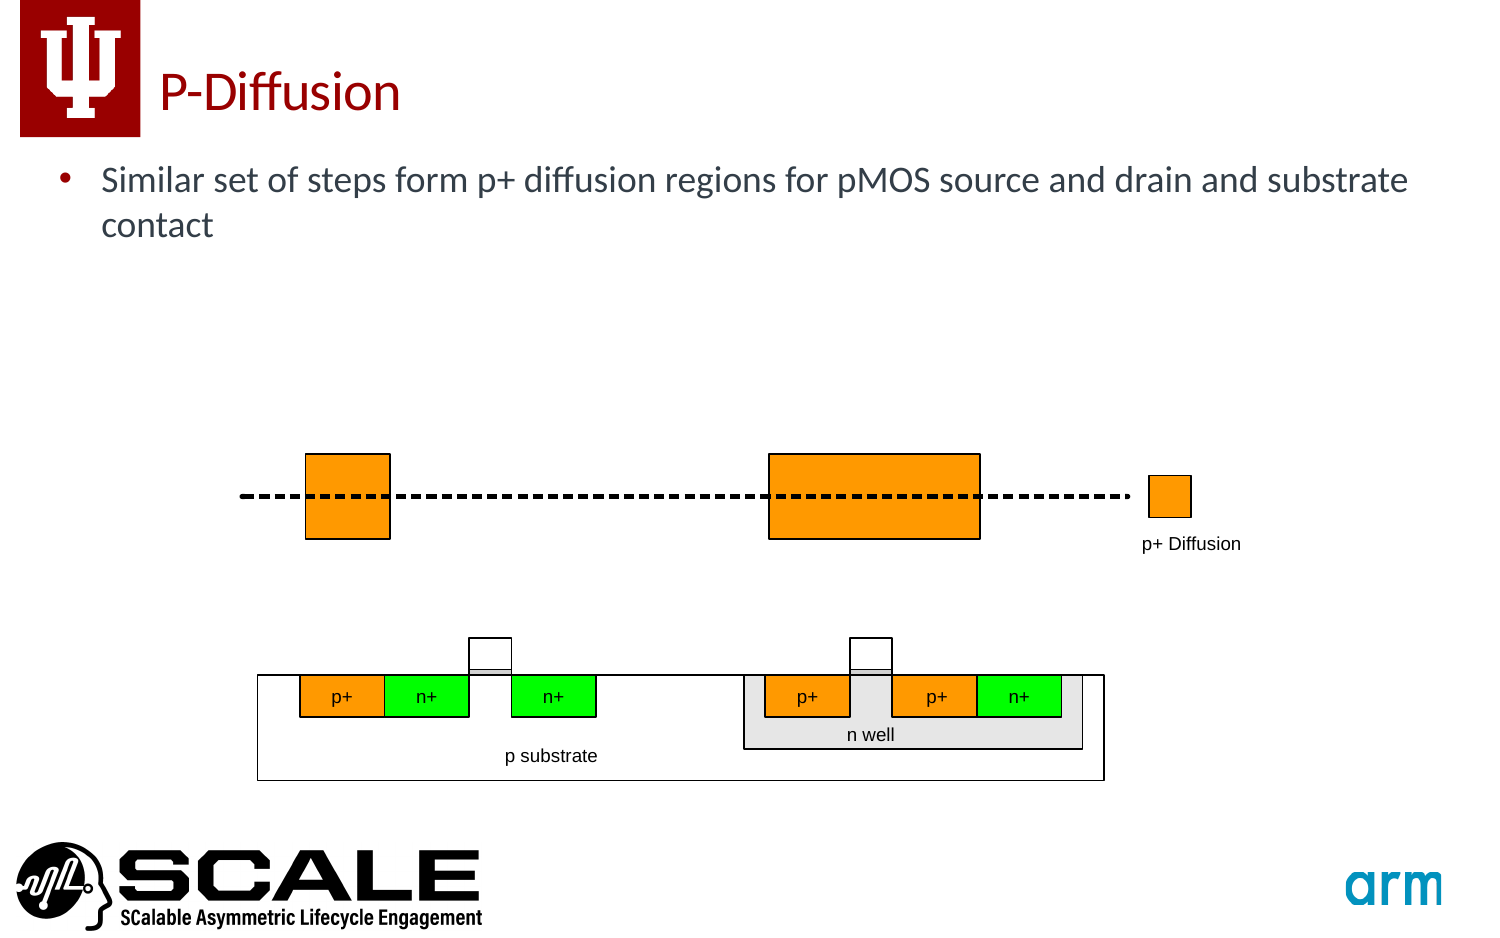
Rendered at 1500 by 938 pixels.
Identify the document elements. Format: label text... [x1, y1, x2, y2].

picture [0, 0, 186, 183]
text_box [234, 449, 1247, 565]
picture [16, 842, 482, 931]
title P-Diffusion [159, 65, 1441, 155]
list Similar set of steps form p+ diffusion regions for pMOS source and drain and substrate contact [58, 154, 1443, 784]
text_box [253, 633, 1257, 785]
